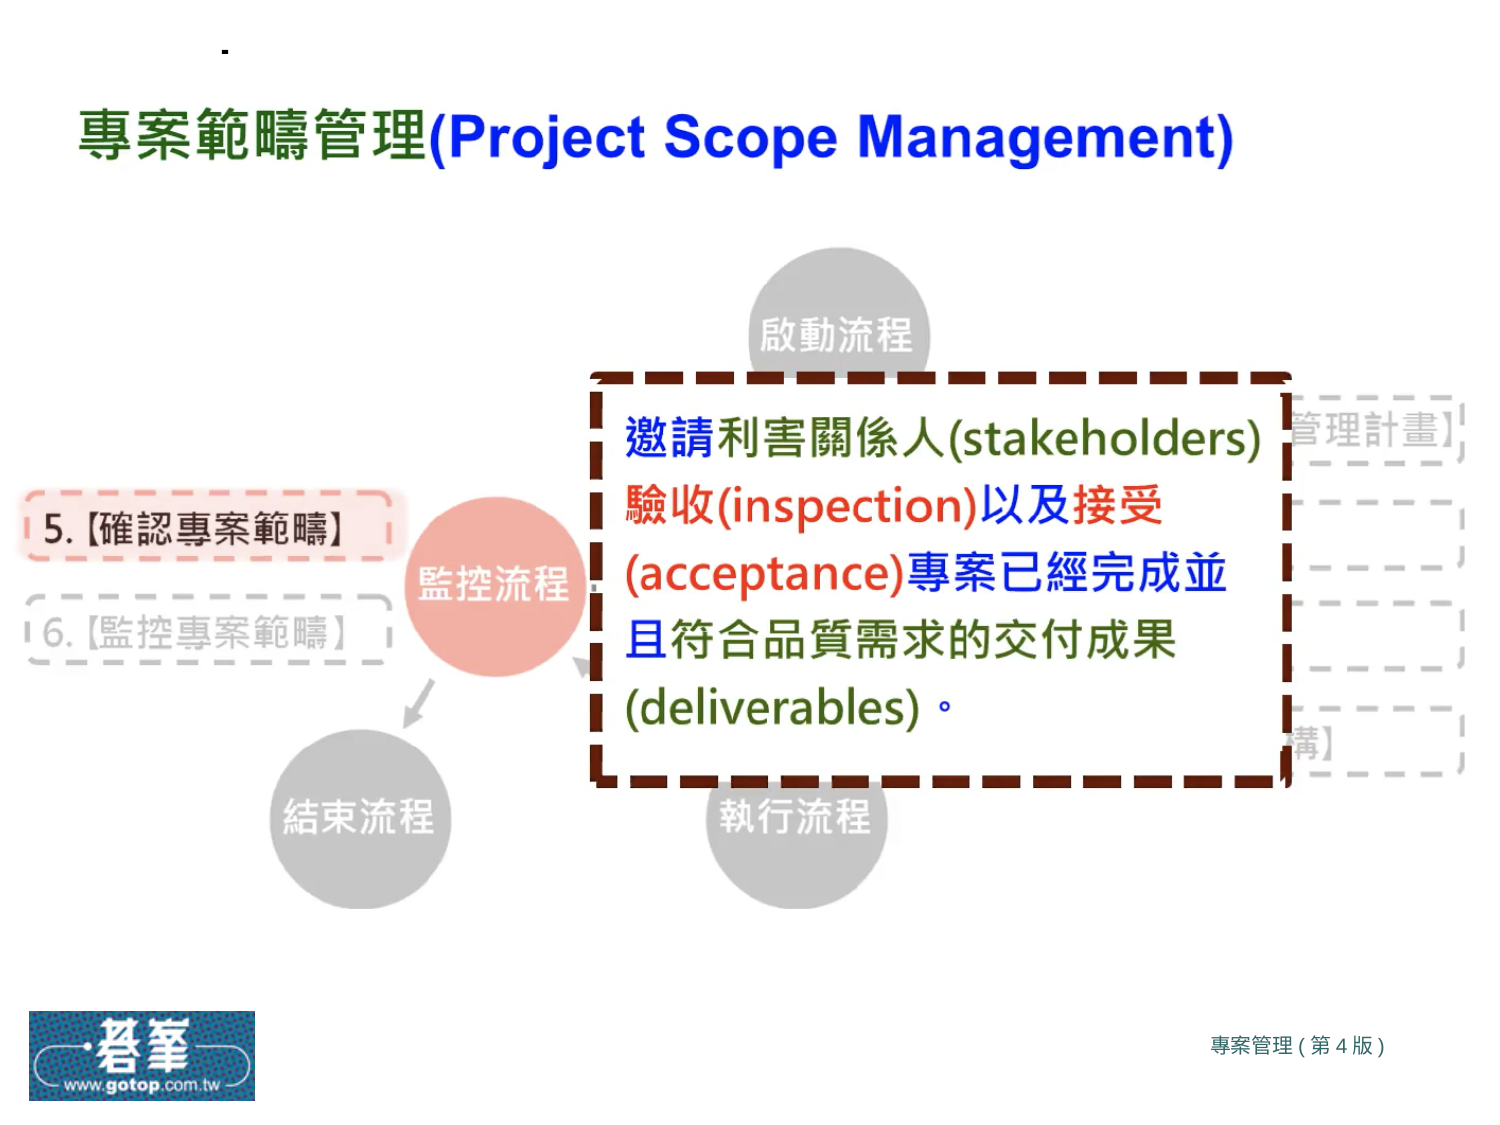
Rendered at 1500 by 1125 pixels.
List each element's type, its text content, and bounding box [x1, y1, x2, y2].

slide_number 專案管理(第4版) [1087, 1025, 1400, 1100]
picture [29, 1011, 255, 1101]
picture [0, 54, 1500, 978]
